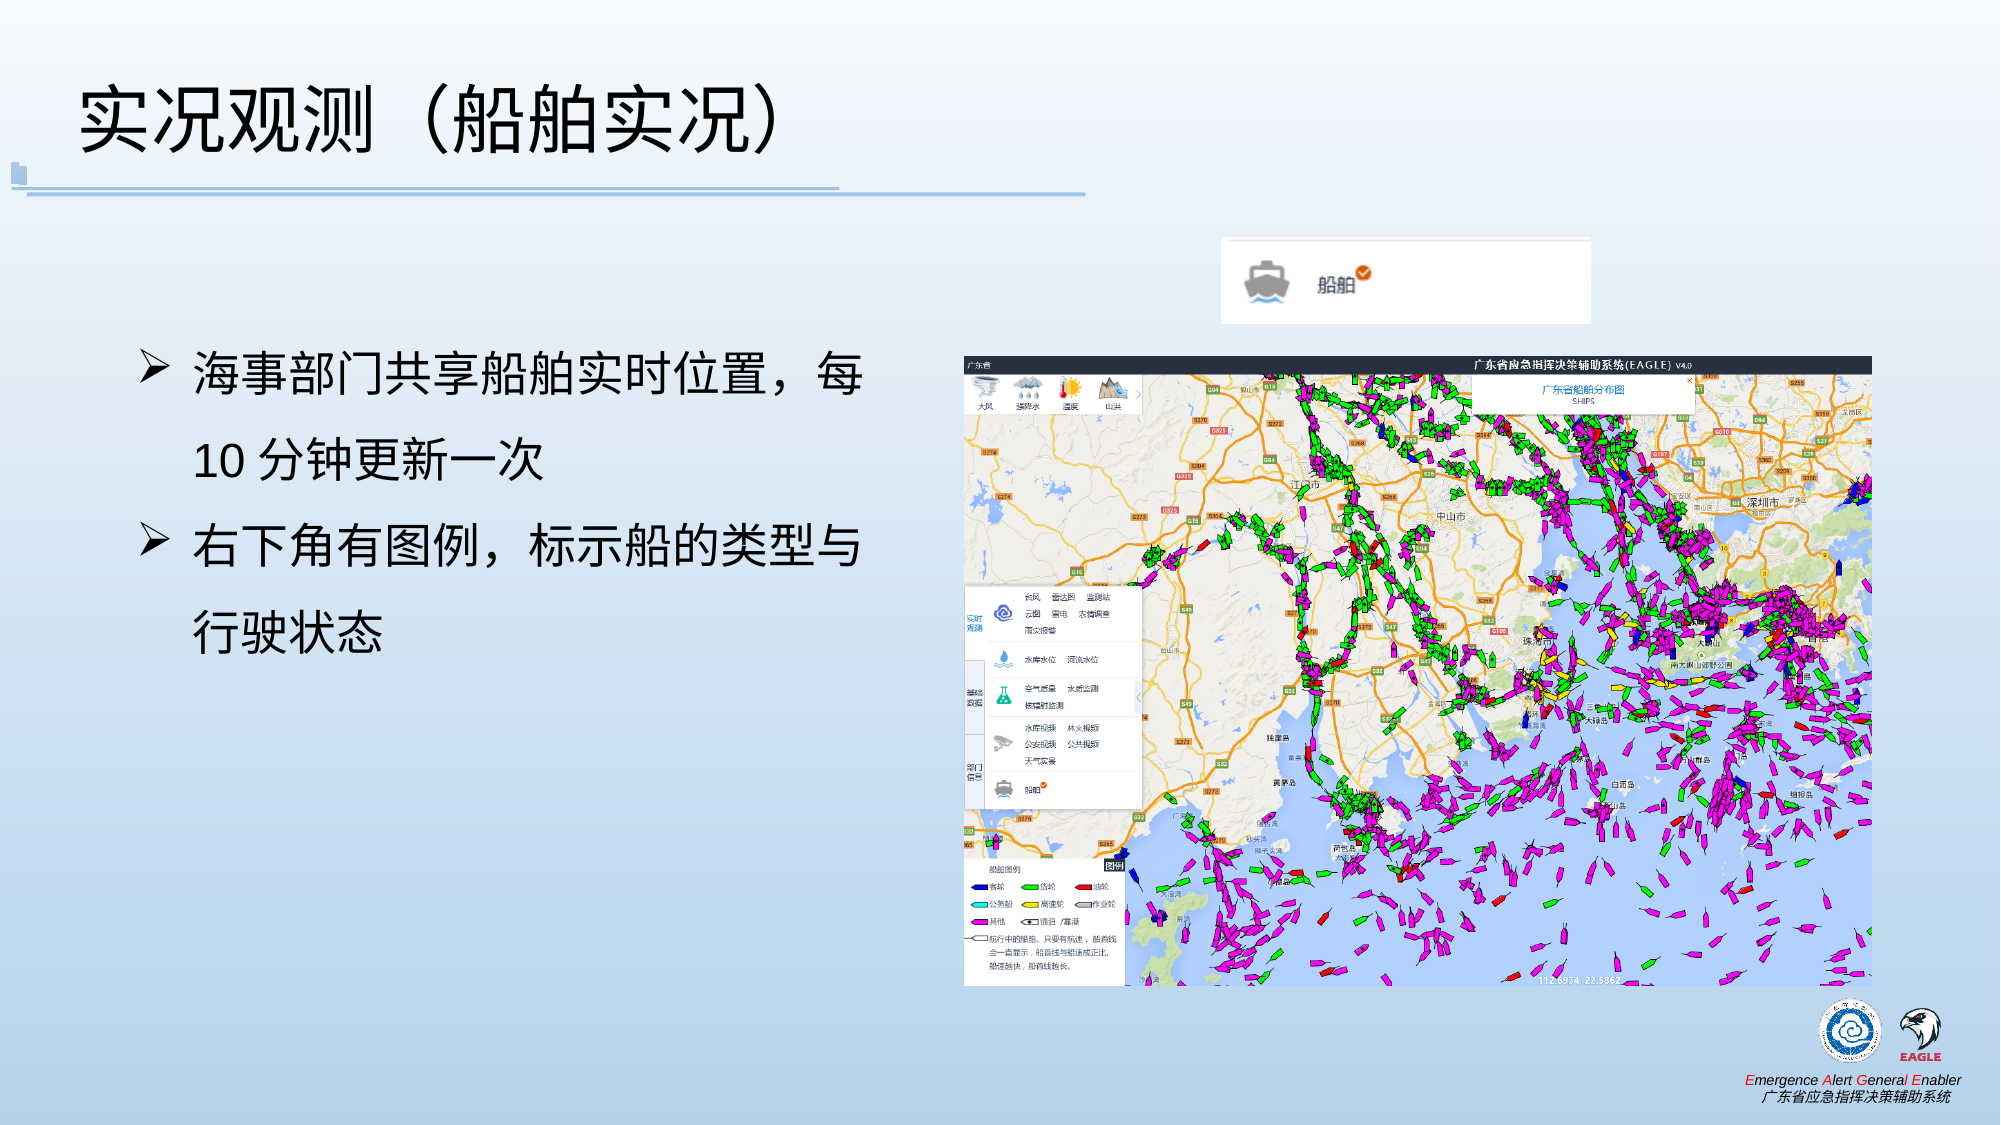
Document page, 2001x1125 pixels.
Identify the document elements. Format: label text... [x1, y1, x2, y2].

title 实况观测（船舶实况） [61, 42, 1618, 204]
text_box 海事部门共享船舶实时位置，每10分钟更新一次 右下角有图例，标示船的类型与行驶状态 [121, 307, 925, 667]
picture [1818, 997, 1958, 1074]
picture [964, 356, 1872, 986]
picture [1221, 237, 1591, 324]
